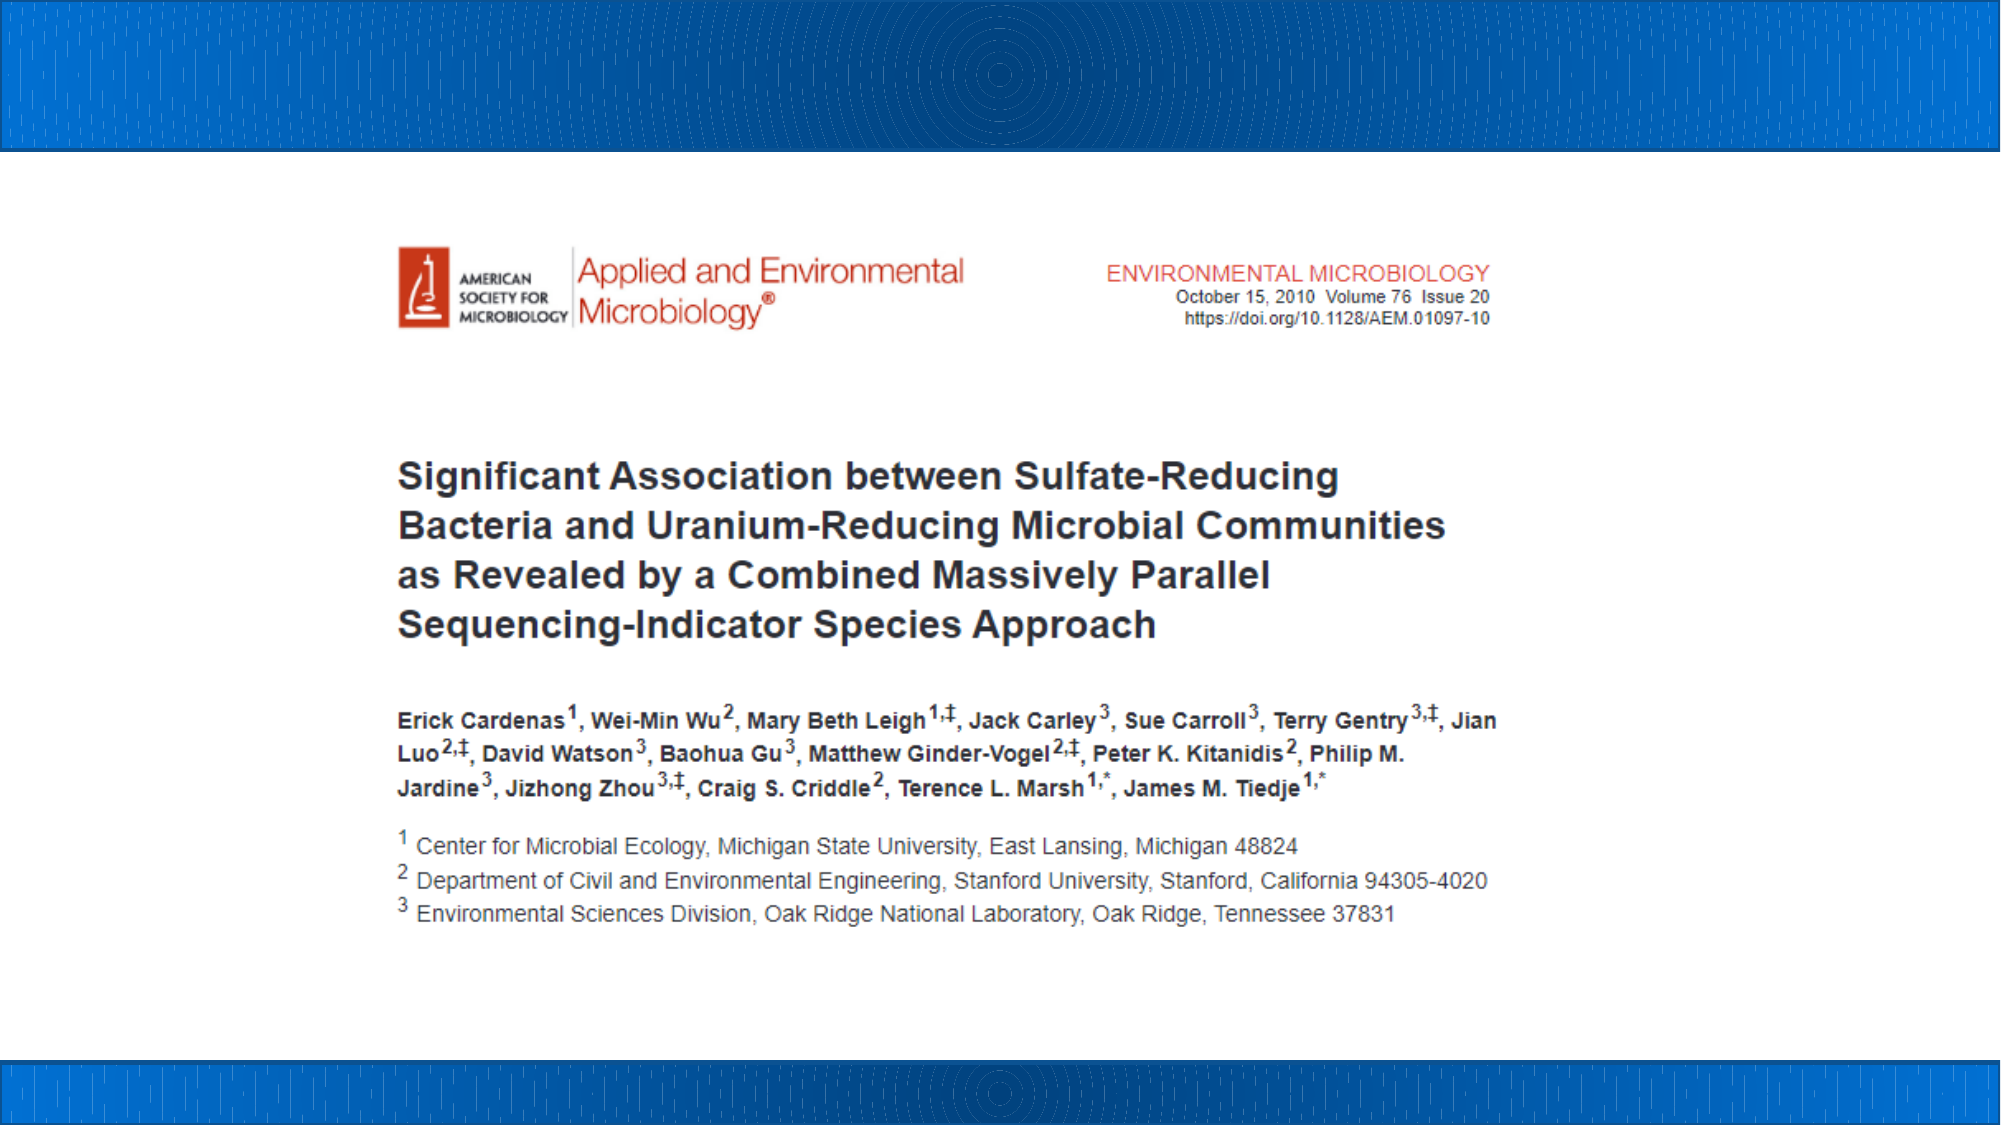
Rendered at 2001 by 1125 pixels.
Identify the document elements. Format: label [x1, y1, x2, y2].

picture [307, 170, 1652, 955]
